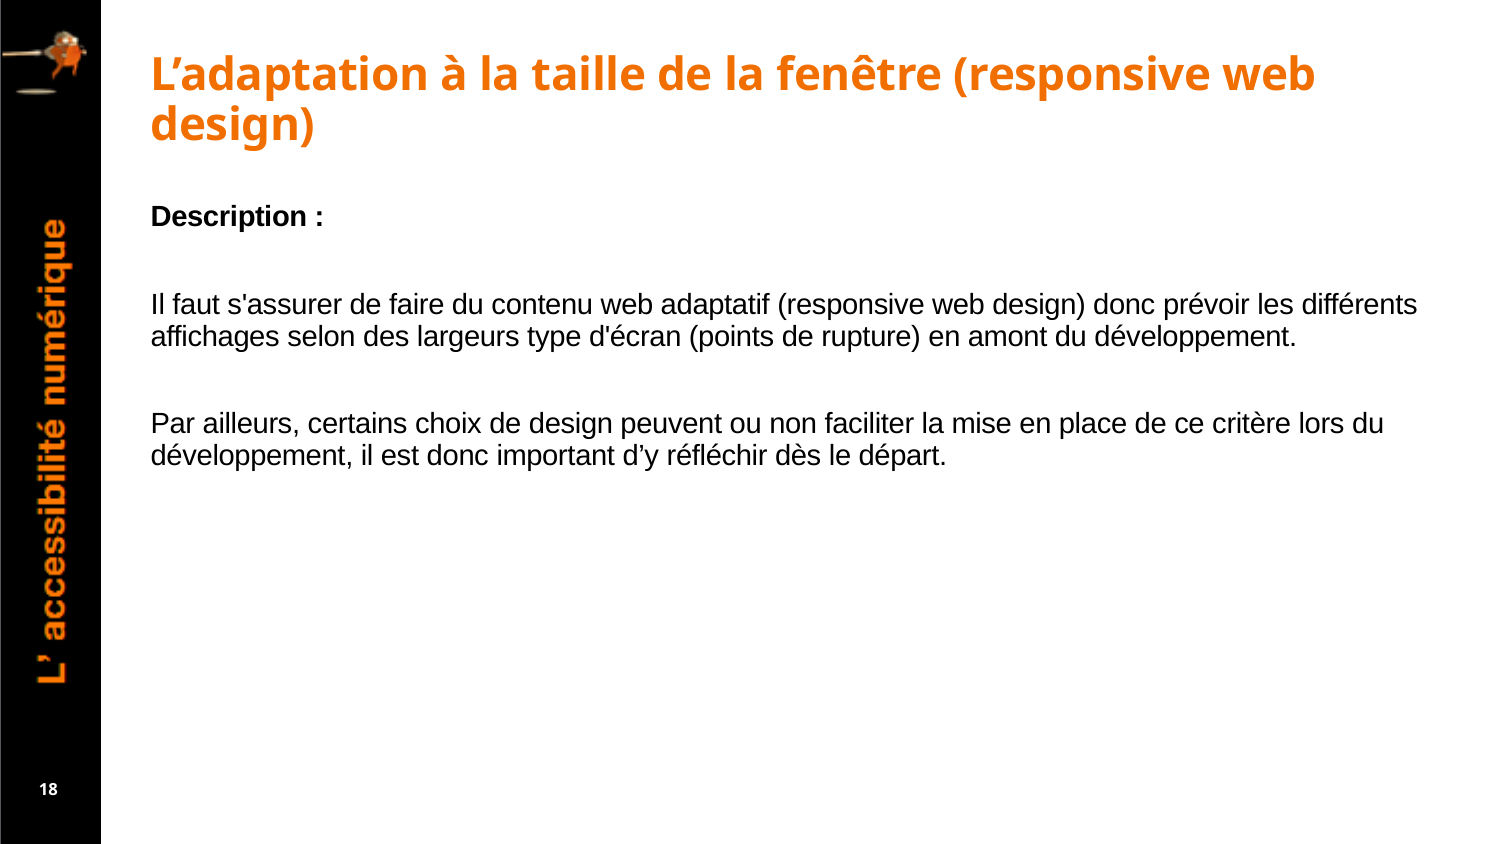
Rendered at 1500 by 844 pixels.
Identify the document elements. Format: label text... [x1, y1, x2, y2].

title L’adaptation à la taille de la fenêtre (responsive web design) [135, 43, 1459, 166]
picture [0, 0, 101, 844]
list Description : Il faut s'assurer de faire du contenu web adaptatif (responsive web design) donc prévoir les différents affichages selon des largeurs type d'écran (points de rupture) en amont du développement. Par ailleurs, certains choix de design peuvent ou non faciliter la mise en place de ce critère lors du développement, il est donc important d’y réfléchir dès le départ. [135, 194, 1459, 741]
